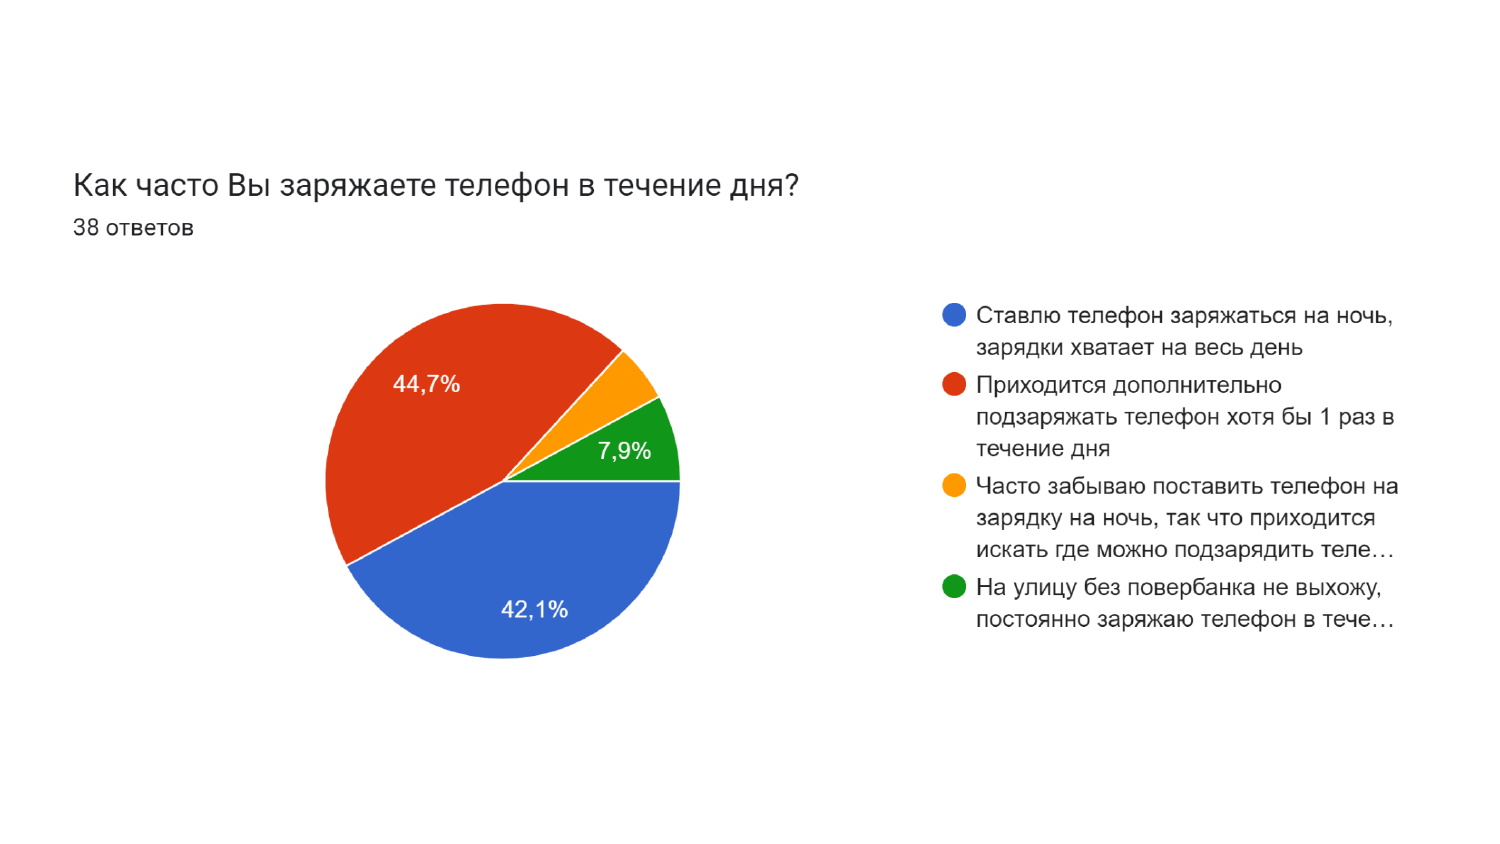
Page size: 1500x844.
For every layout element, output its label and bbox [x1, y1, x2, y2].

picture [25, 116, 1475, 728]
